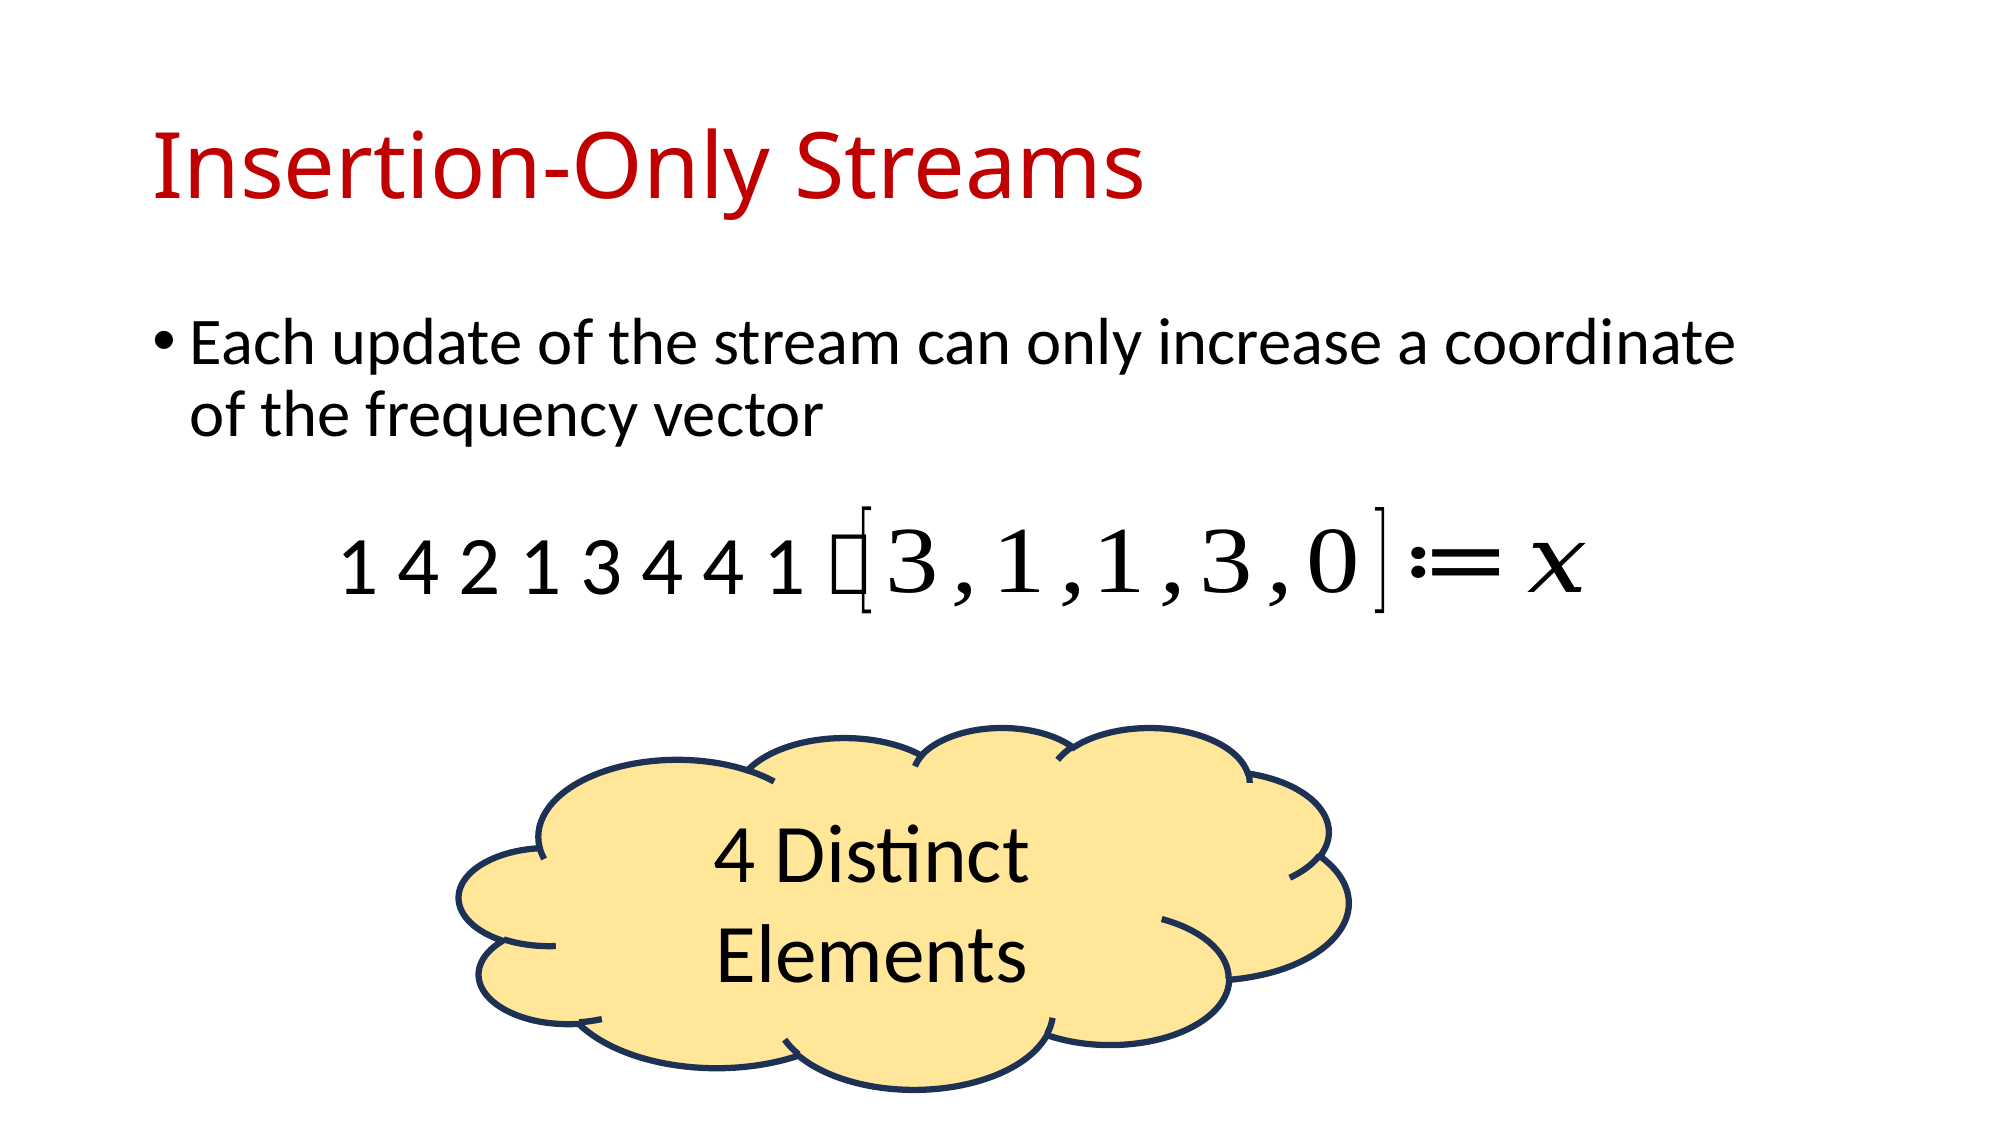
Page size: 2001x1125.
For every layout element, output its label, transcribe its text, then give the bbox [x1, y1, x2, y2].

title Insertion-Only Streams [137, 59, 1863, 278]
text_box 4 Distinct Elements [457, 726, 1350, 1091]
text_box 1 4 2 1 3 4 4 1  [321, 503, 930, 619]
